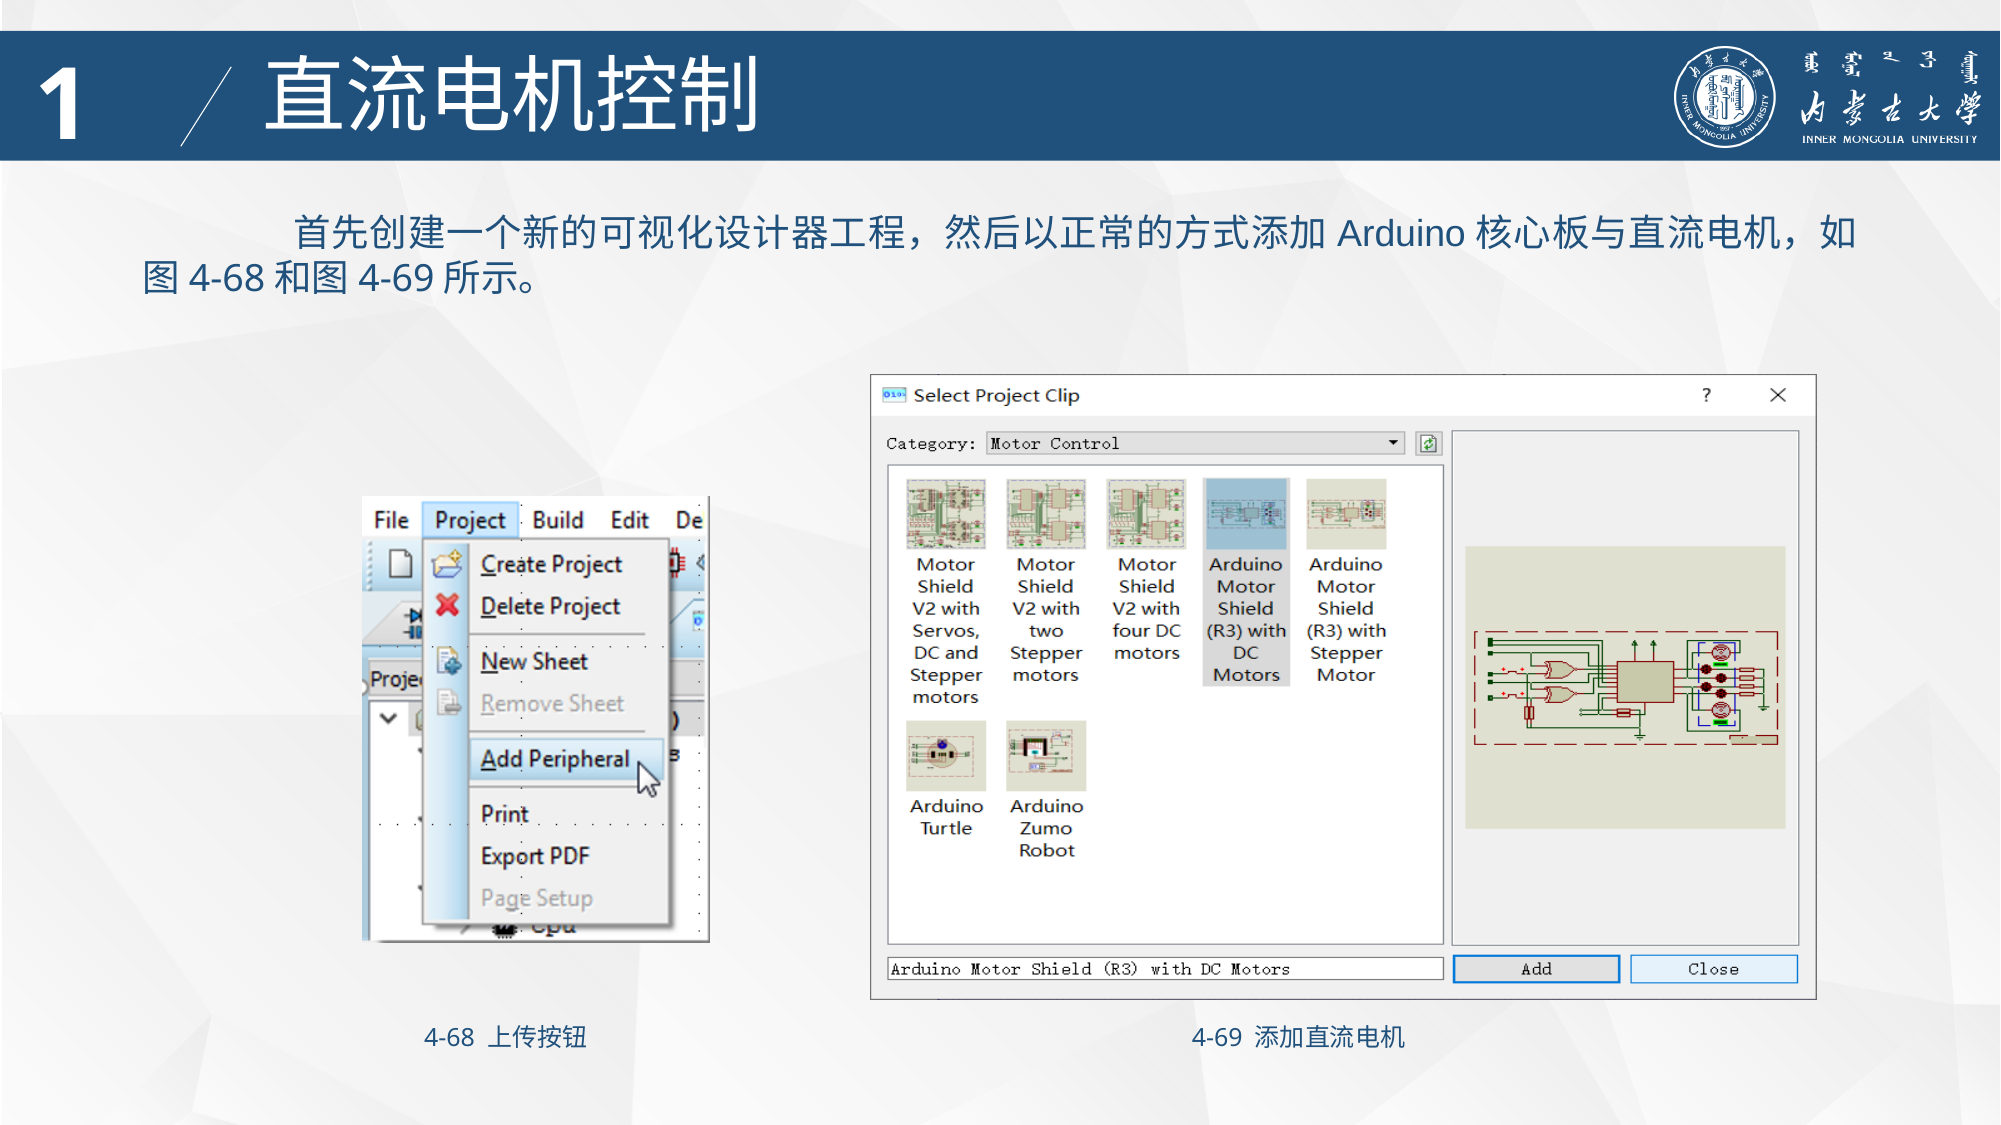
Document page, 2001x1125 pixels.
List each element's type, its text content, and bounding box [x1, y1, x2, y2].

text_box 4-69 添加直流电机 [1177, 1017, 1428, 1097]
list 直流电机控制 [247, 45, 1036, 134]
list 1 [19, 45, 200, 212]
text_box 4-68 上传按钮 [409, 1017, 613, 1097]
picture [0, 0, 2001, 1125]
picture [1673, 46, 1986, 150]
text_box 首先创建一个新的可视化设计器工程，然后以正常的方式添加Arduino核心板与直流电机，如图4-68和图4-69所示。 [127, 201, 1873, 307]
